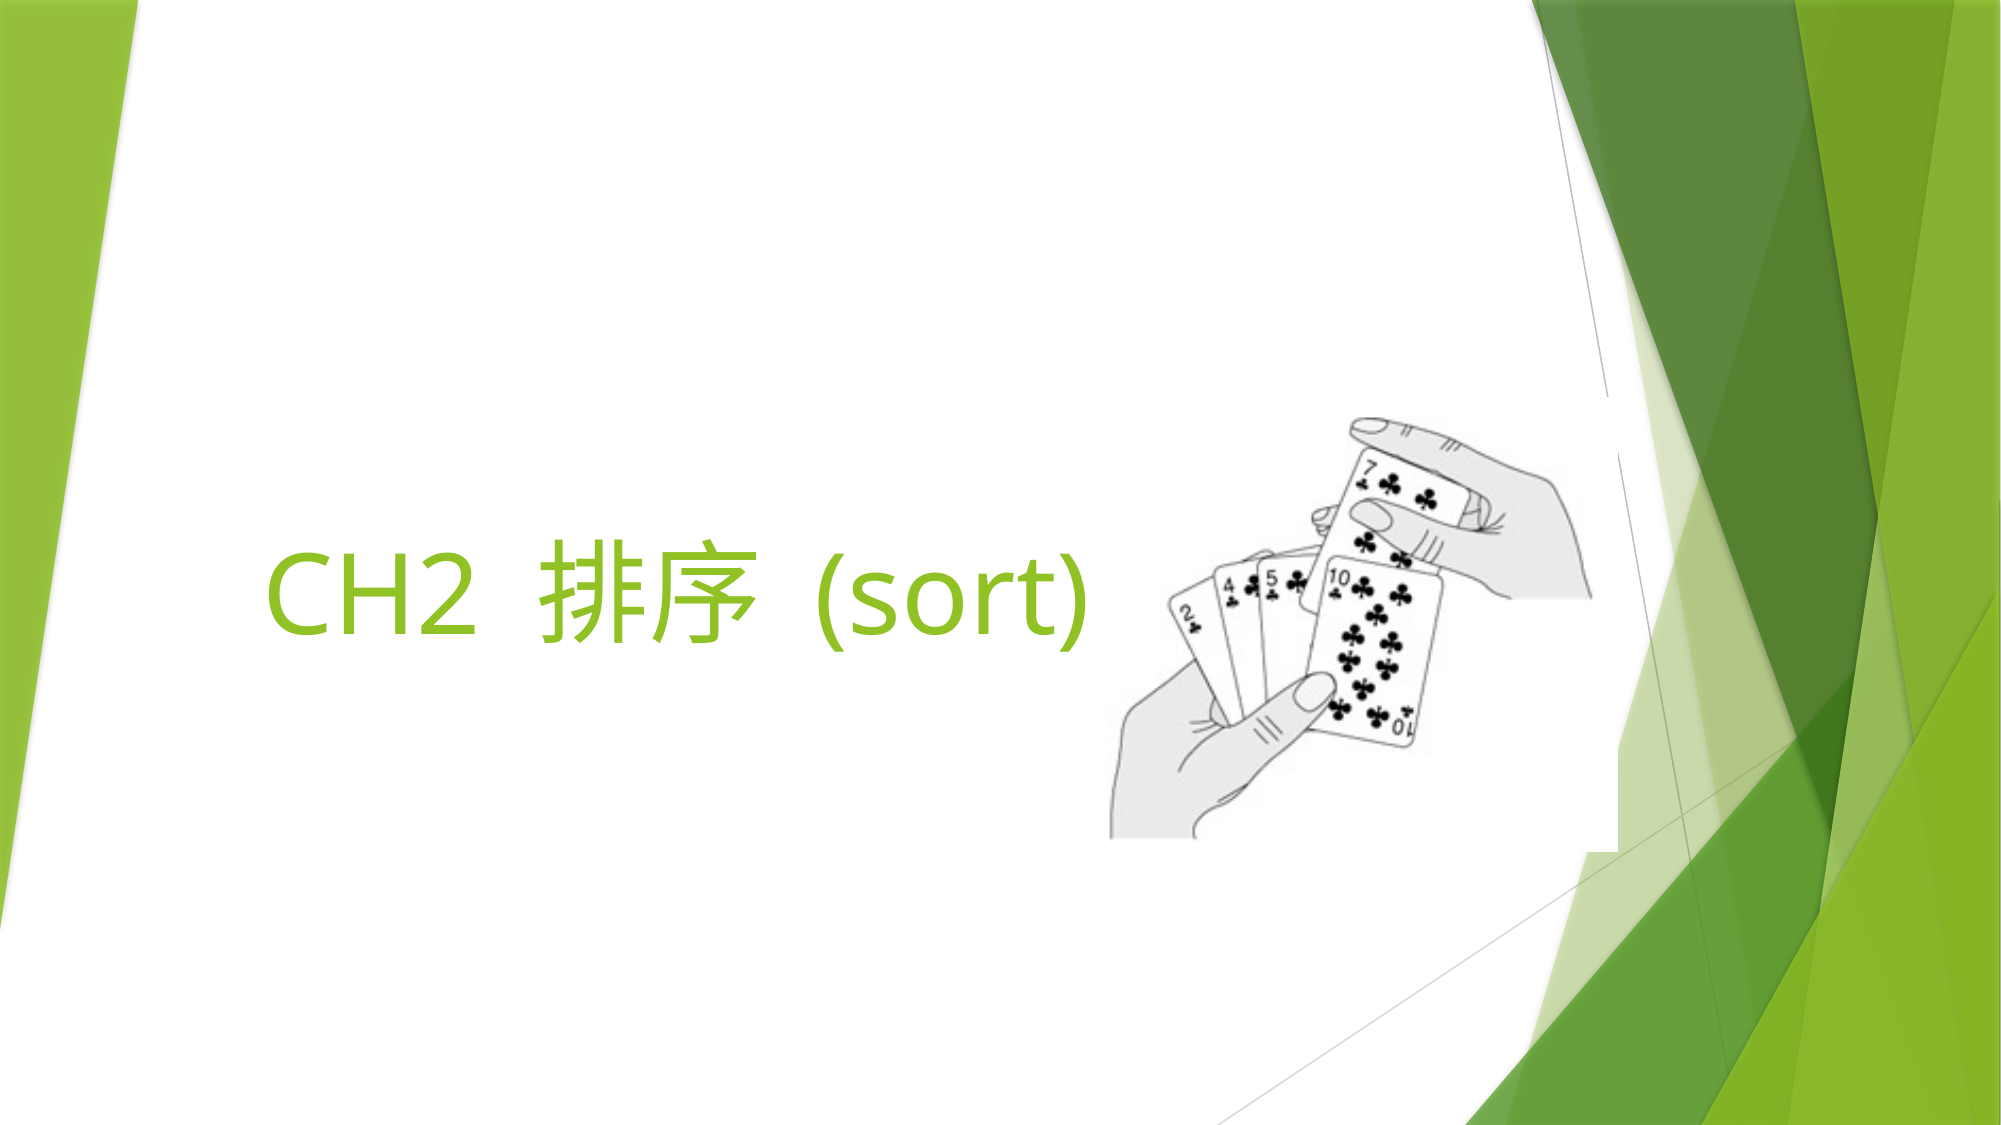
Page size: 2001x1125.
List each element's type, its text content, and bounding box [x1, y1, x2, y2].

picture [1086, 397, 1618, 852]
title CH2 排序 (sort) [247, 394, 1522, 665]
